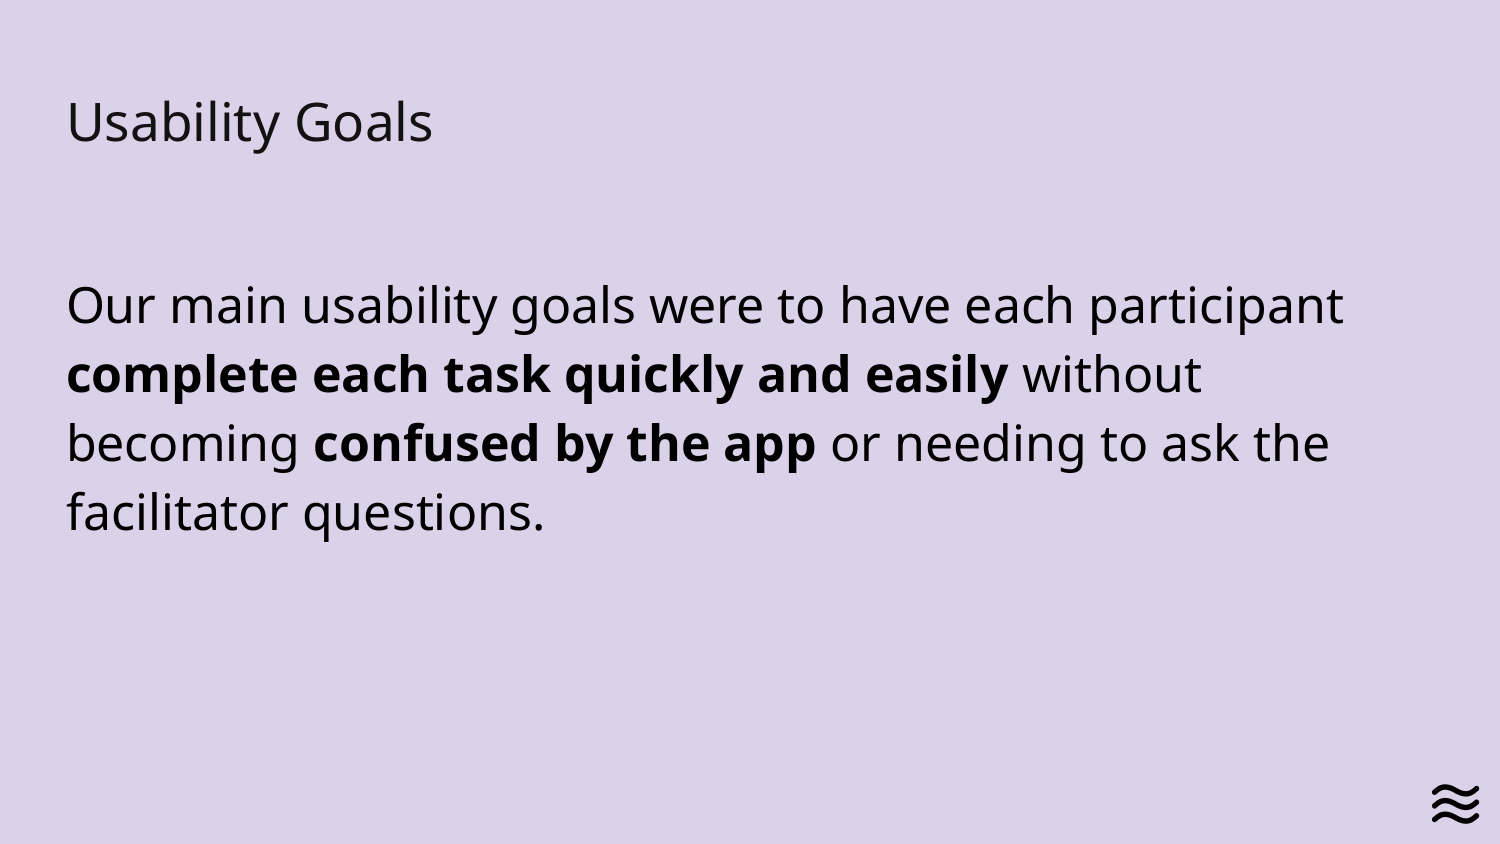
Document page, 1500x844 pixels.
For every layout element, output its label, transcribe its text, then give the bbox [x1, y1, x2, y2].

title Usability Goals [51, 72, 1449, 167]
list Our main usability goals were to have each participant complete each task quickly and easily without becoming confused by the app or needing to ask the facilitator questions. [51, 189, 1449, 750]
picture [1426, 780, 1485, 831]
